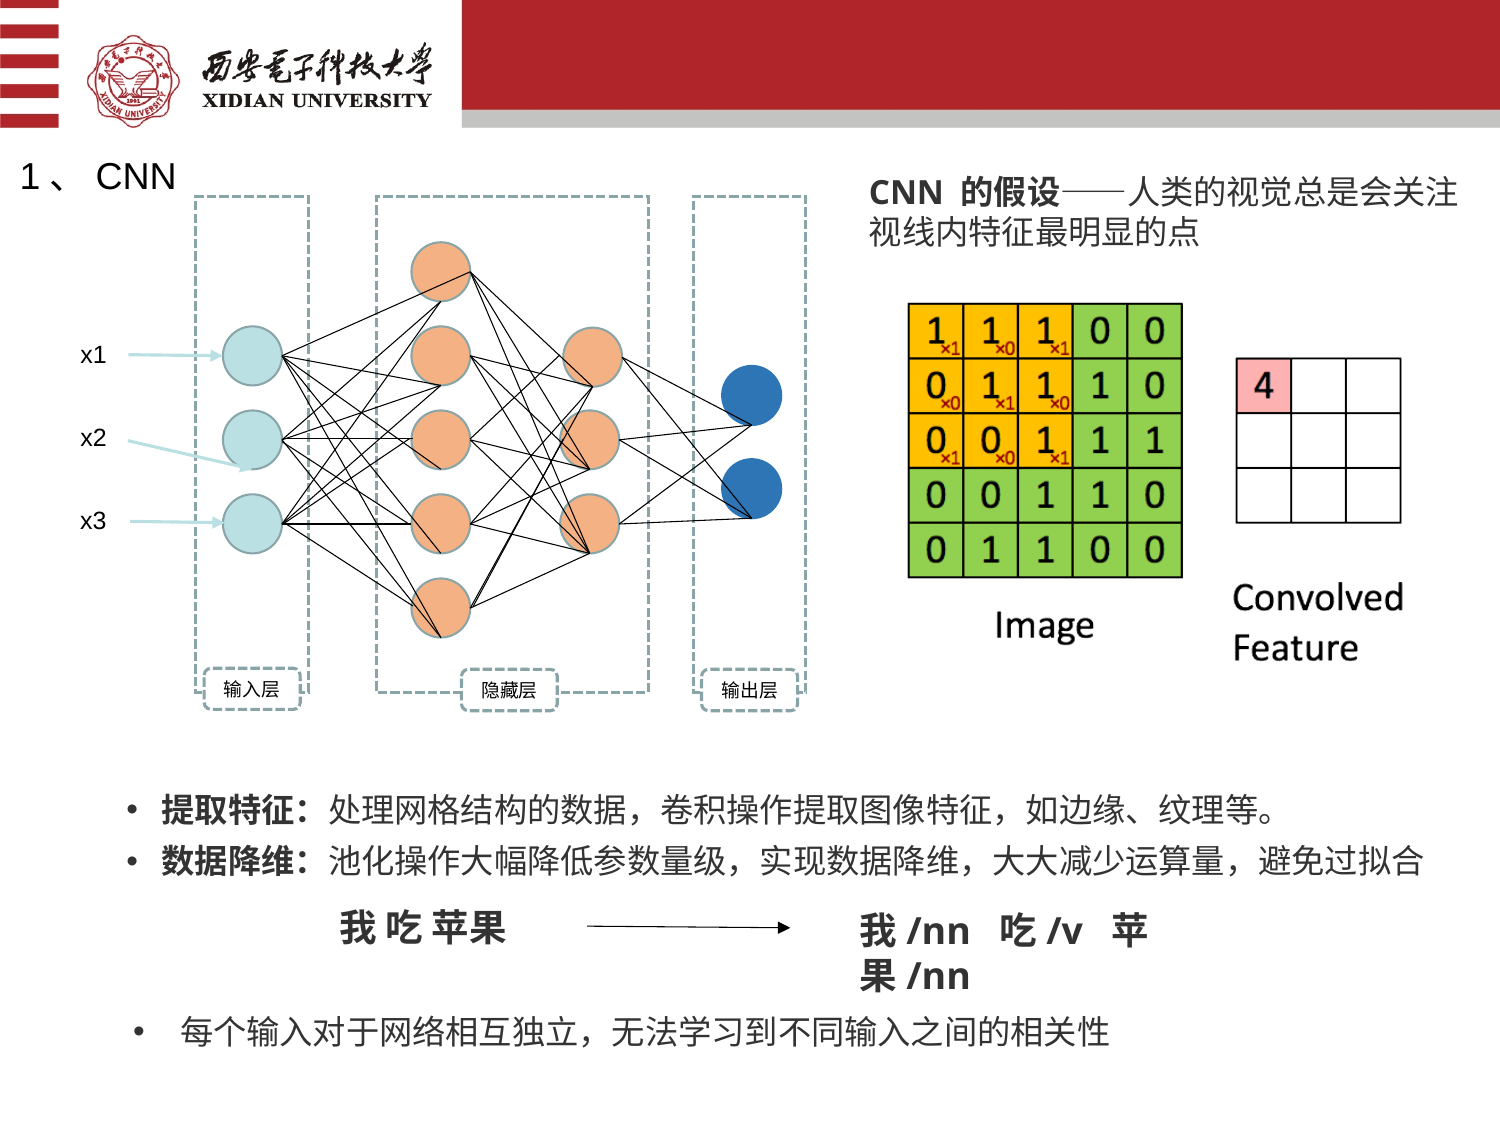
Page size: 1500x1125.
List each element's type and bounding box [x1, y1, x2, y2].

picture [0, 0, 1500, 1120]
text_box [64, 196, 806, 711]
text_box [324, 896, 1249, 961]
